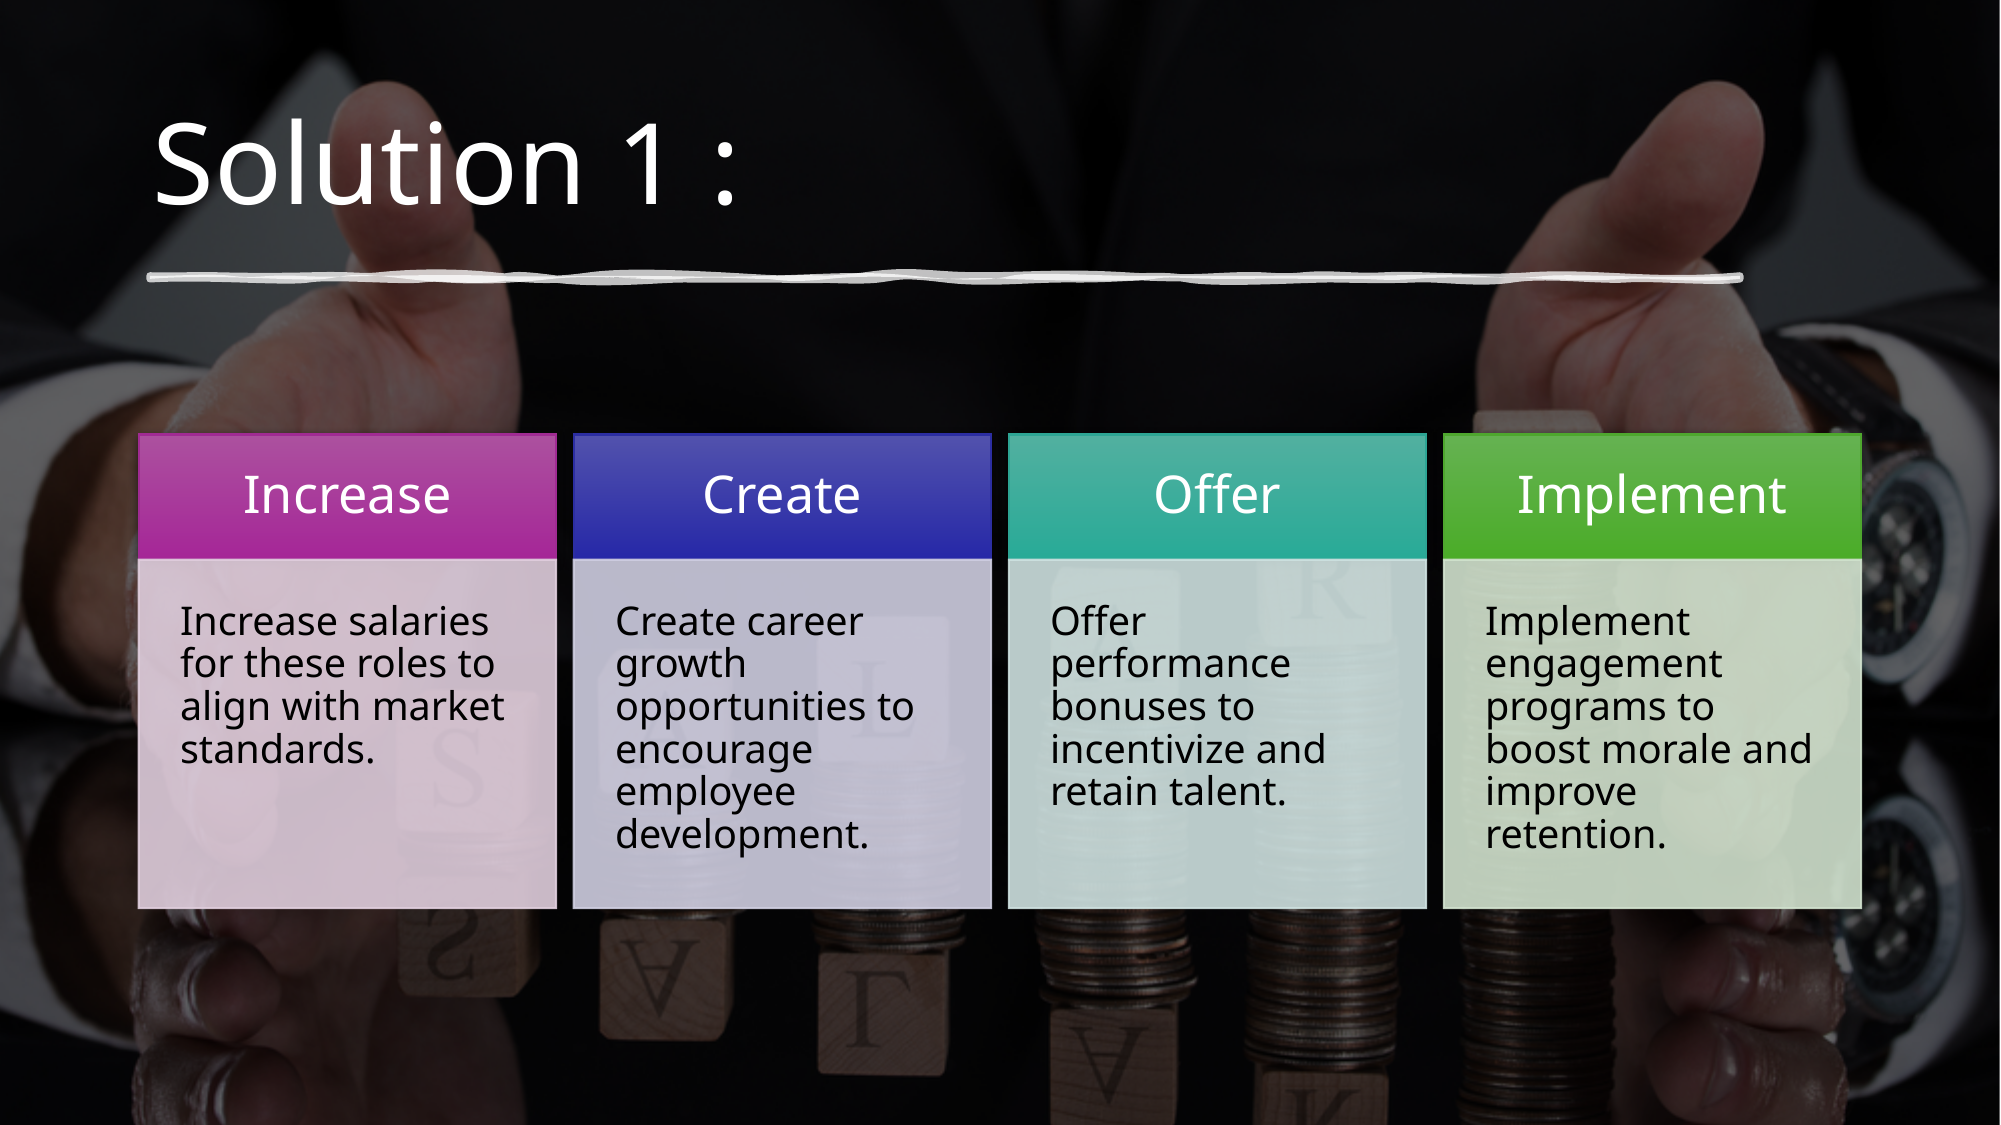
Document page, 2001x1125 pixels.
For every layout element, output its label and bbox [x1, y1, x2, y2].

picture [0, 0, 2000, 1125]
text_box [136, 328, 1863, 1015]
